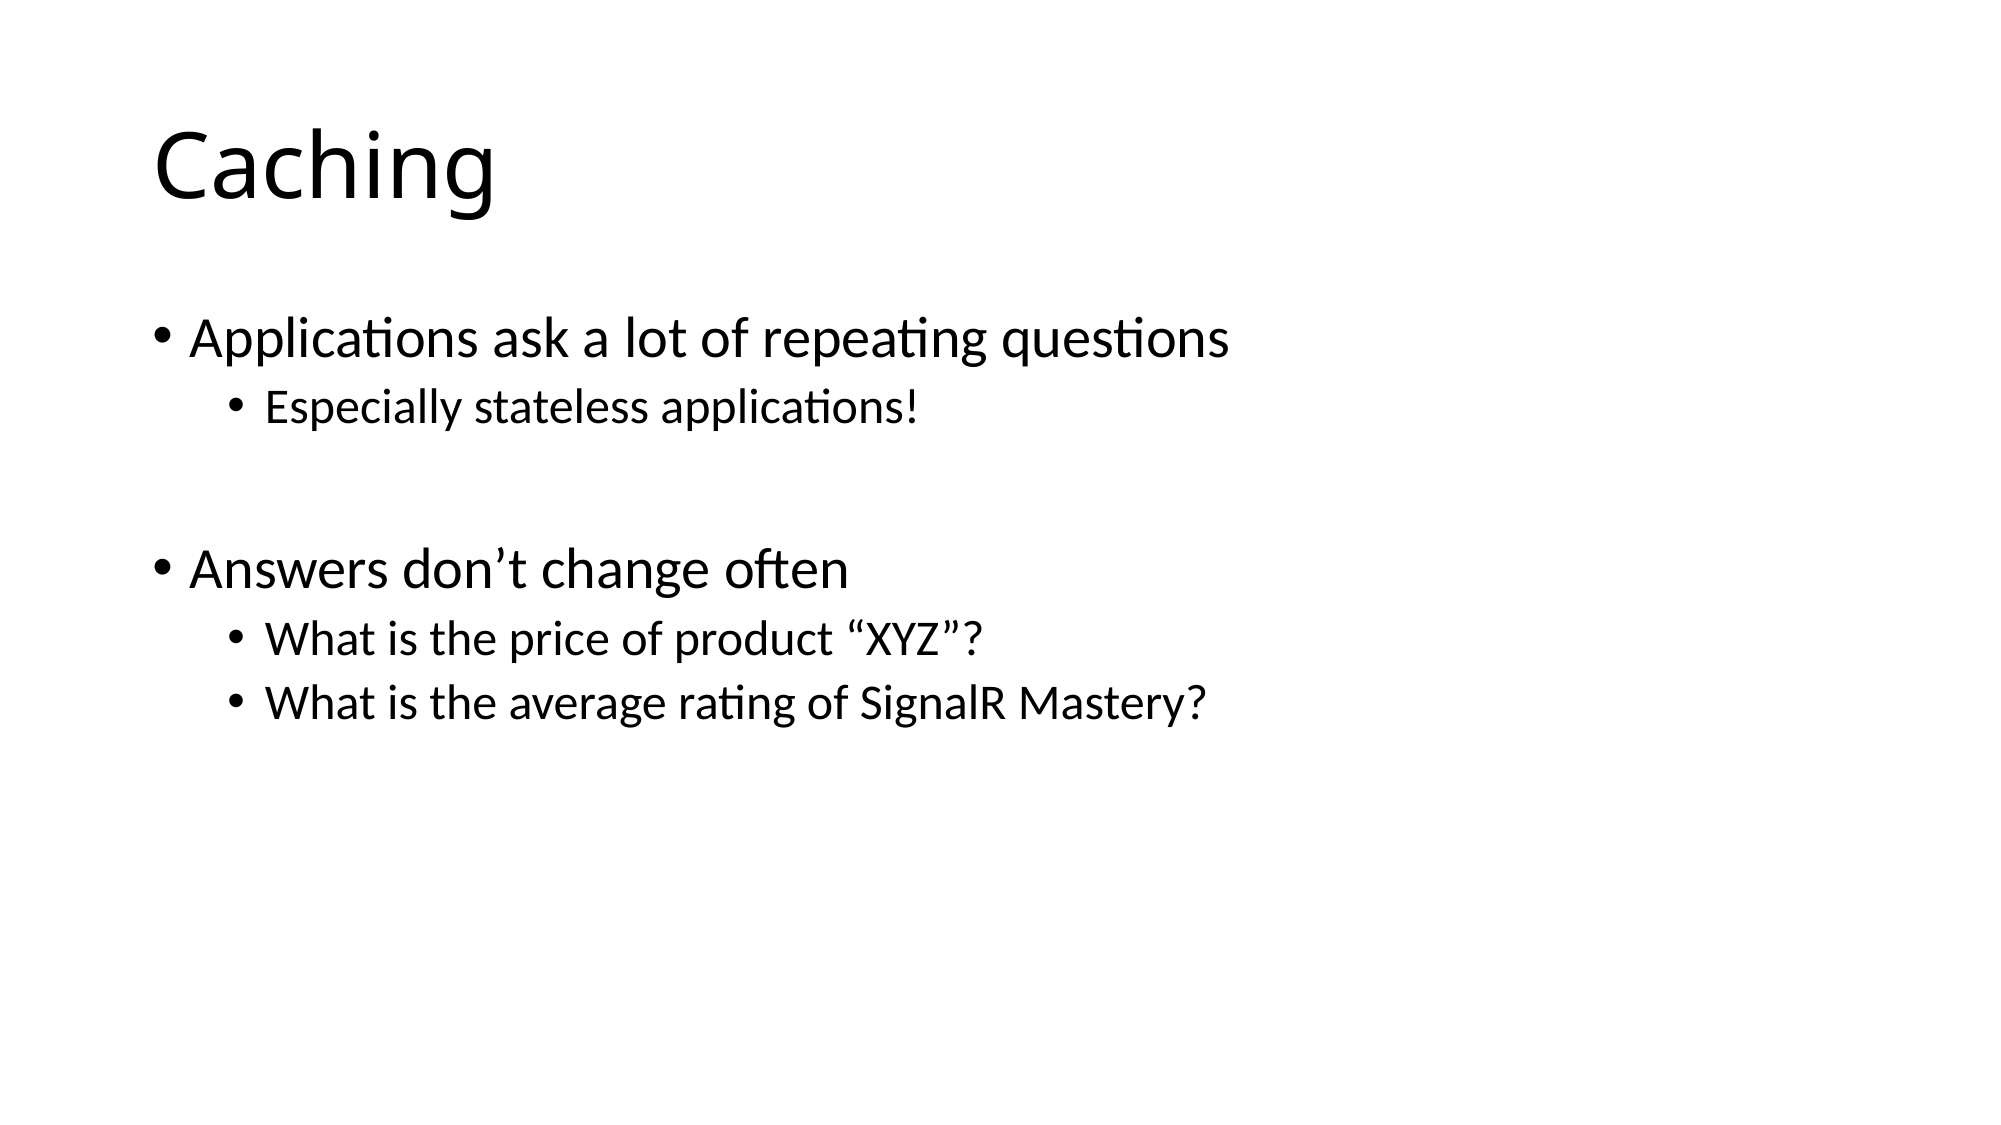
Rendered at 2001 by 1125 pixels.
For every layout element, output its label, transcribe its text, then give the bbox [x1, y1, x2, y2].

title Caching [137, 59, 1863, 278]
list Applications ask a lot of repeating questions Especially stateless applications! Answers don’t change often What is the price of product “XYZ”? What is the average rating of SignalR Mastery? [137, 299, 1863, 1014]
